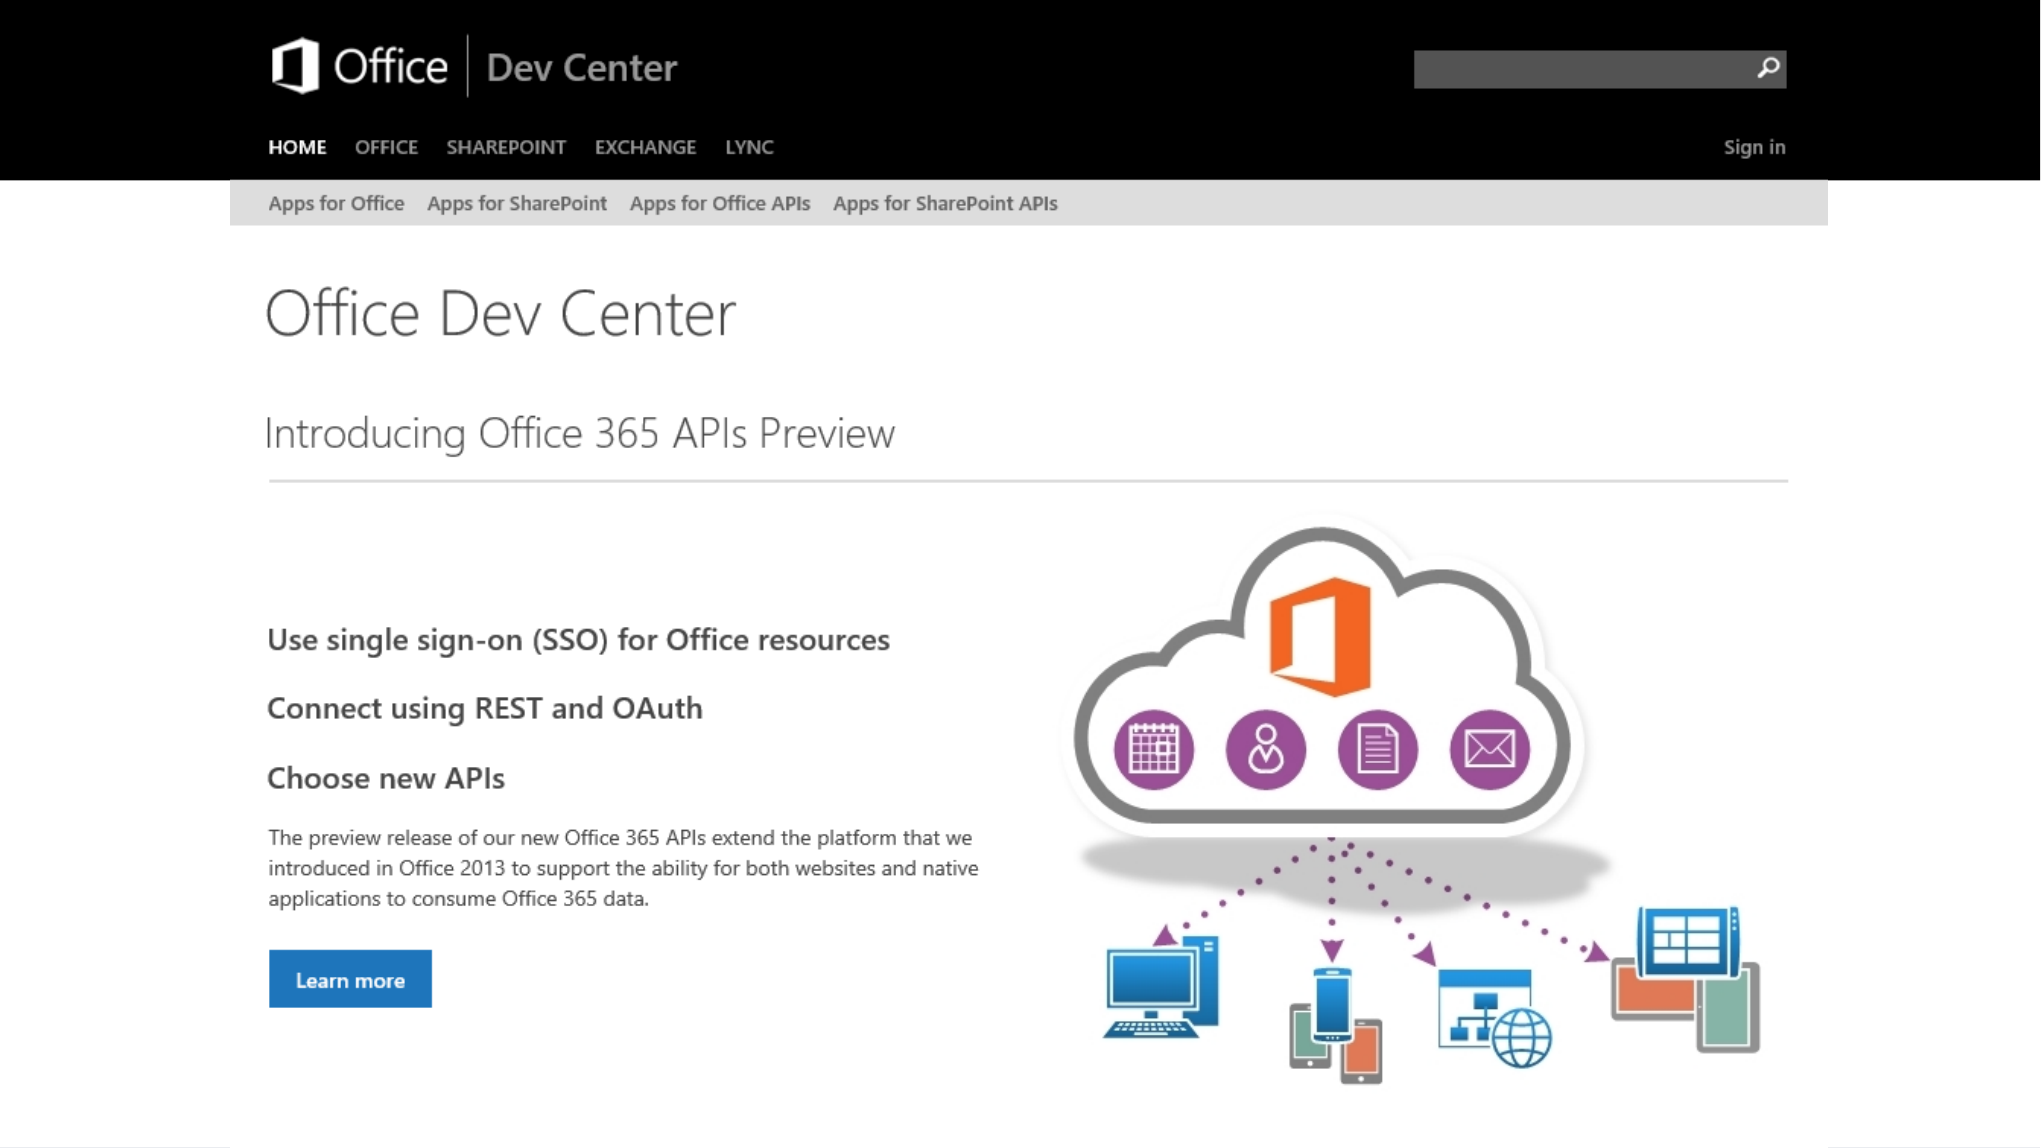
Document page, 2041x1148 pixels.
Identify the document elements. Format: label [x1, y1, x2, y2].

text_box [0, 0, 2041, 1148]
